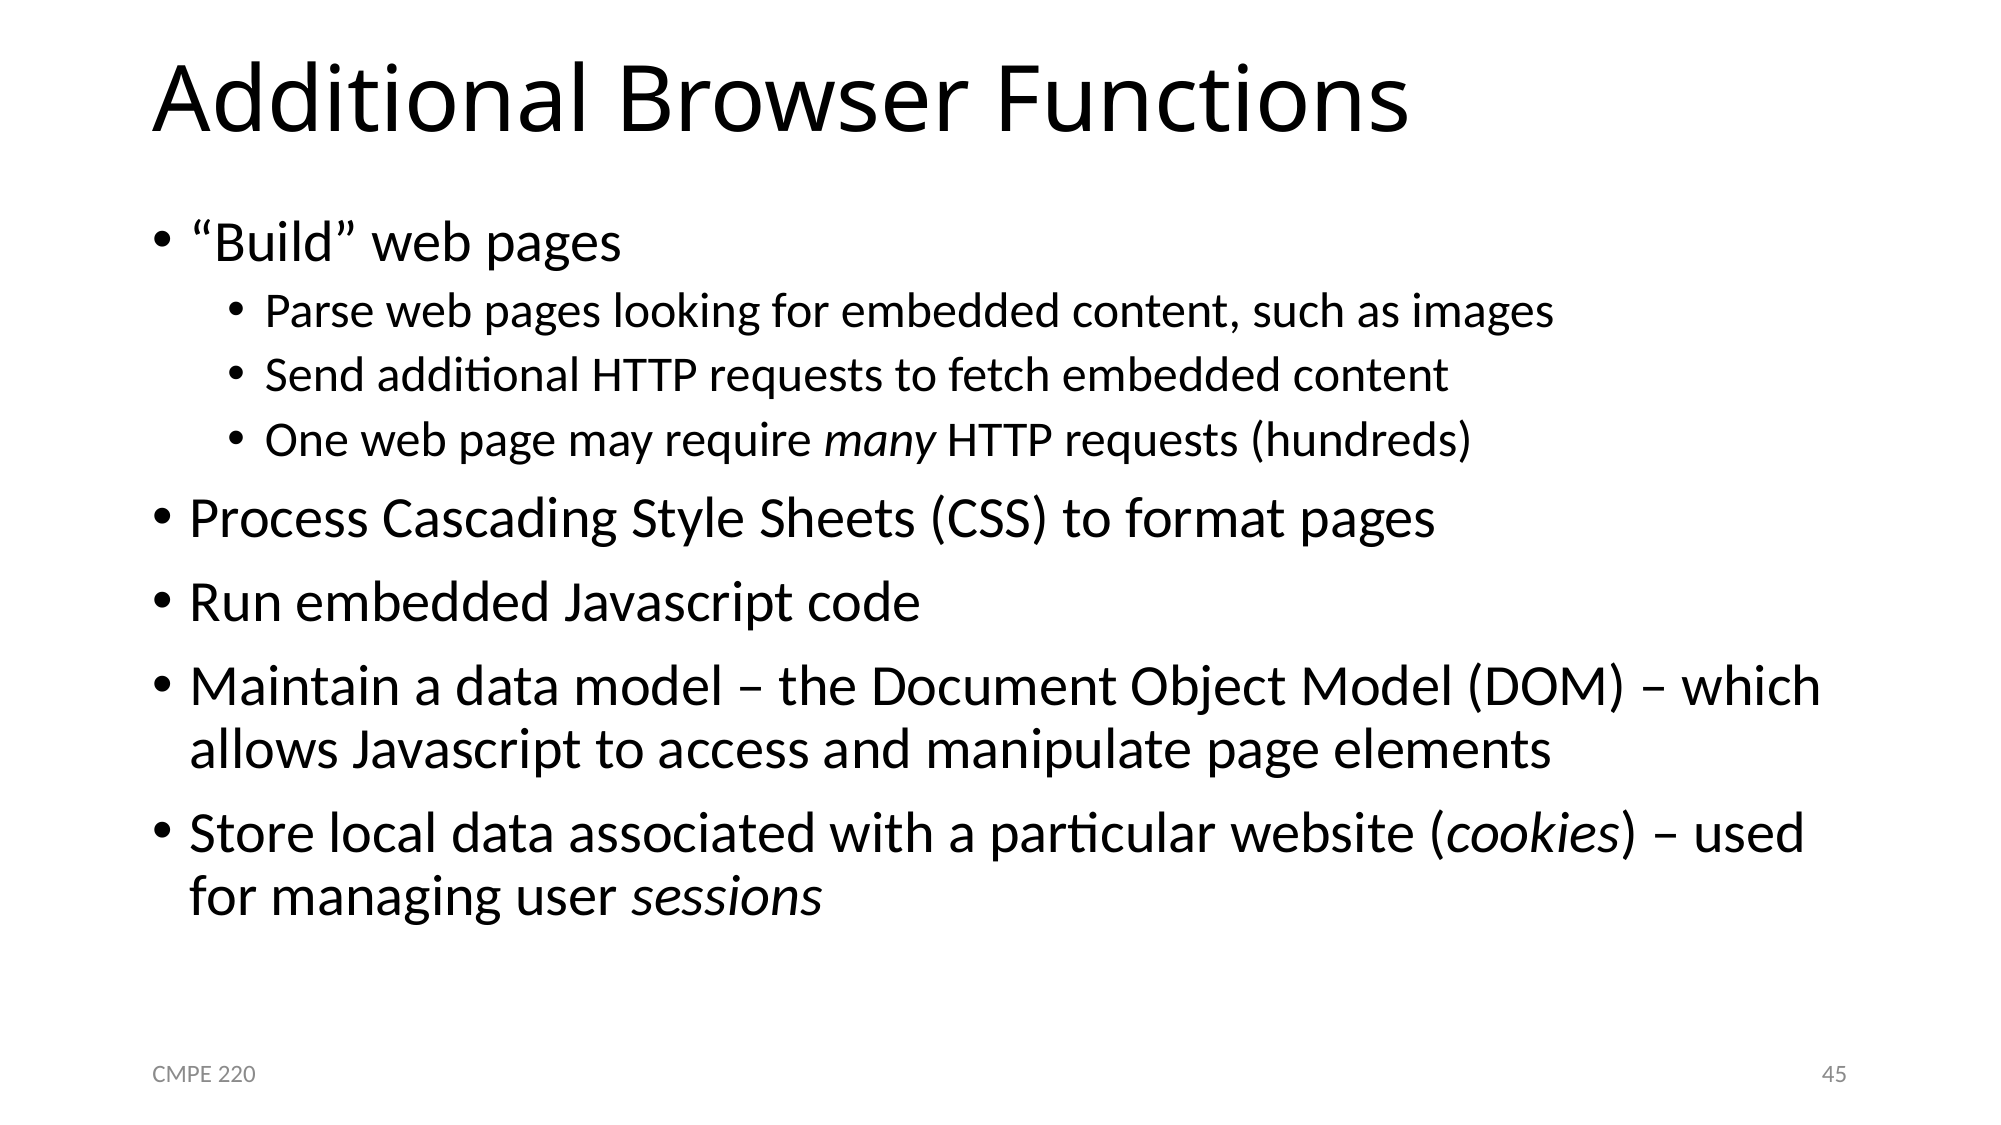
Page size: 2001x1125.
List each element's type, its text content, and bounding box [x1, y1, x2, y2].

title Additional Browser Functions [137, 0, 1863, 203]
slide_number 45 [1412, 1042, 1863, 1103]
slide_number CMPE 220 [137, 1042, 588, 1103]
list “Build” web pages Parse web pages looking for embedded content, such as images Send additional HTTP requests to fetch embedded content One web page may require many HTTP requests (hundreds) Process Cascading Style Sheets (CSS) to format pages Run embedded Javascript code Maintain a data model – the Document Object Model (DOM) – which allows Javascript to access and manipulate page elements Store local data associated with a particular website (cookies) – used for managing user sessions [137, 203, 1863, 996]
